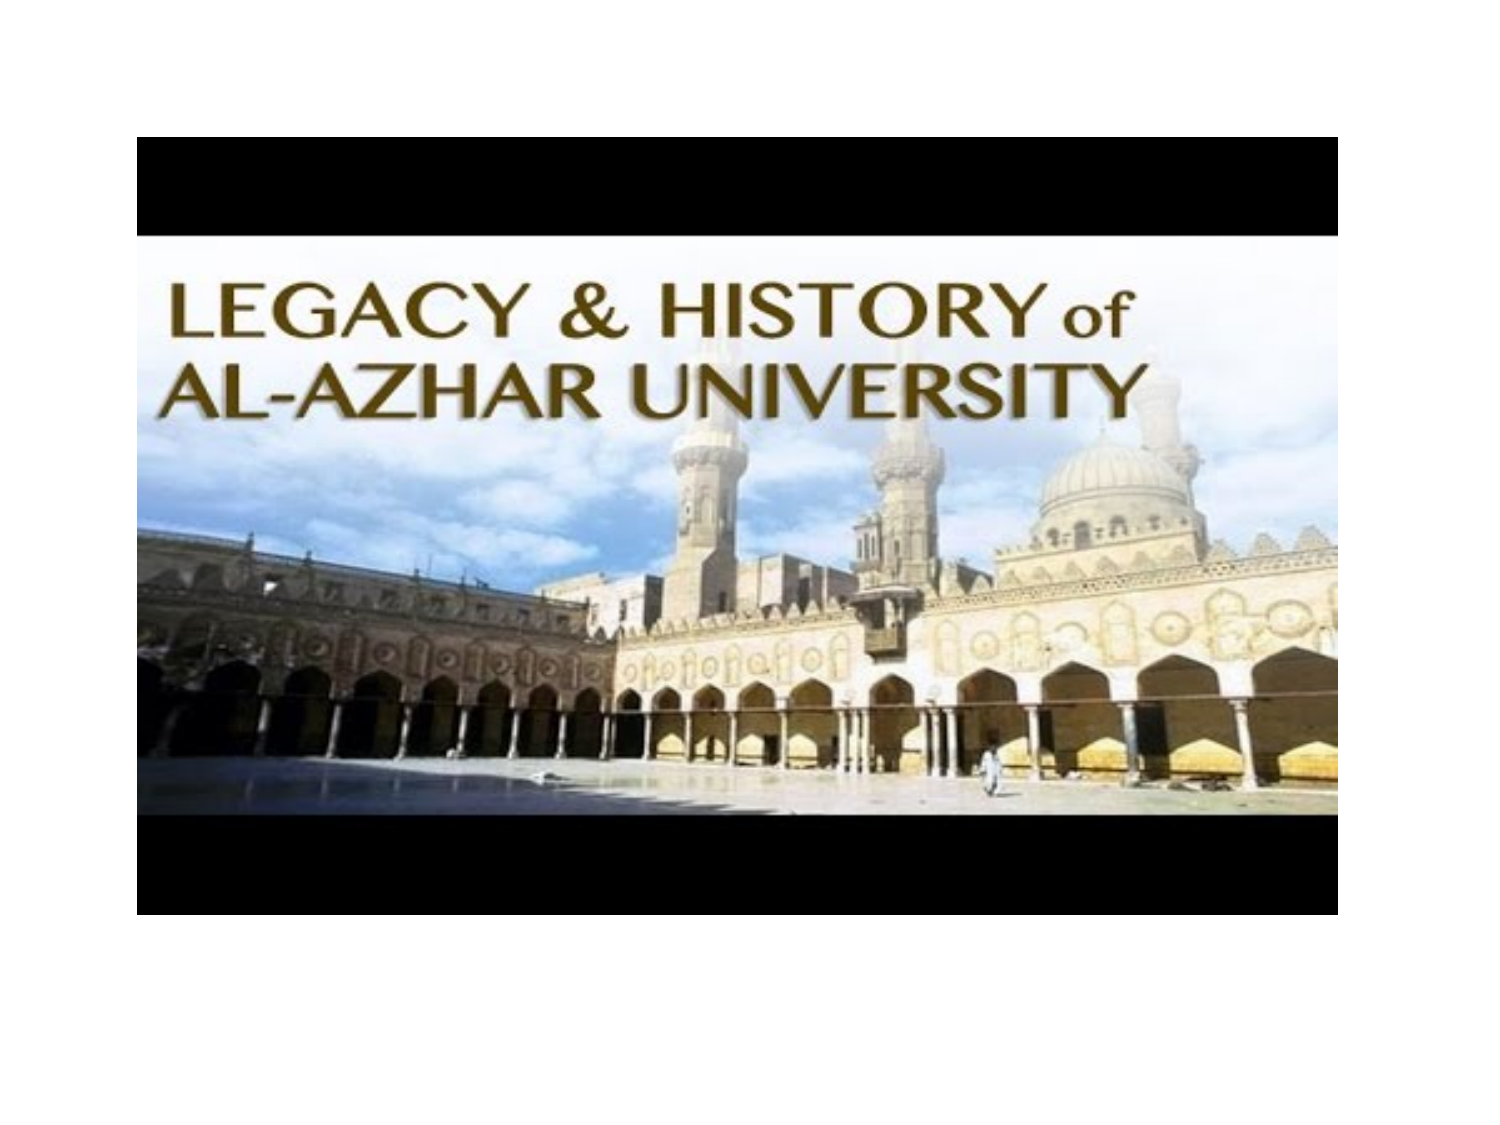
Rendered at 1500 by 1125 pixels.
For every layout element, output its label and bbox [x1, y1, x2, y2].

list [137, 137, 1338, 916]
